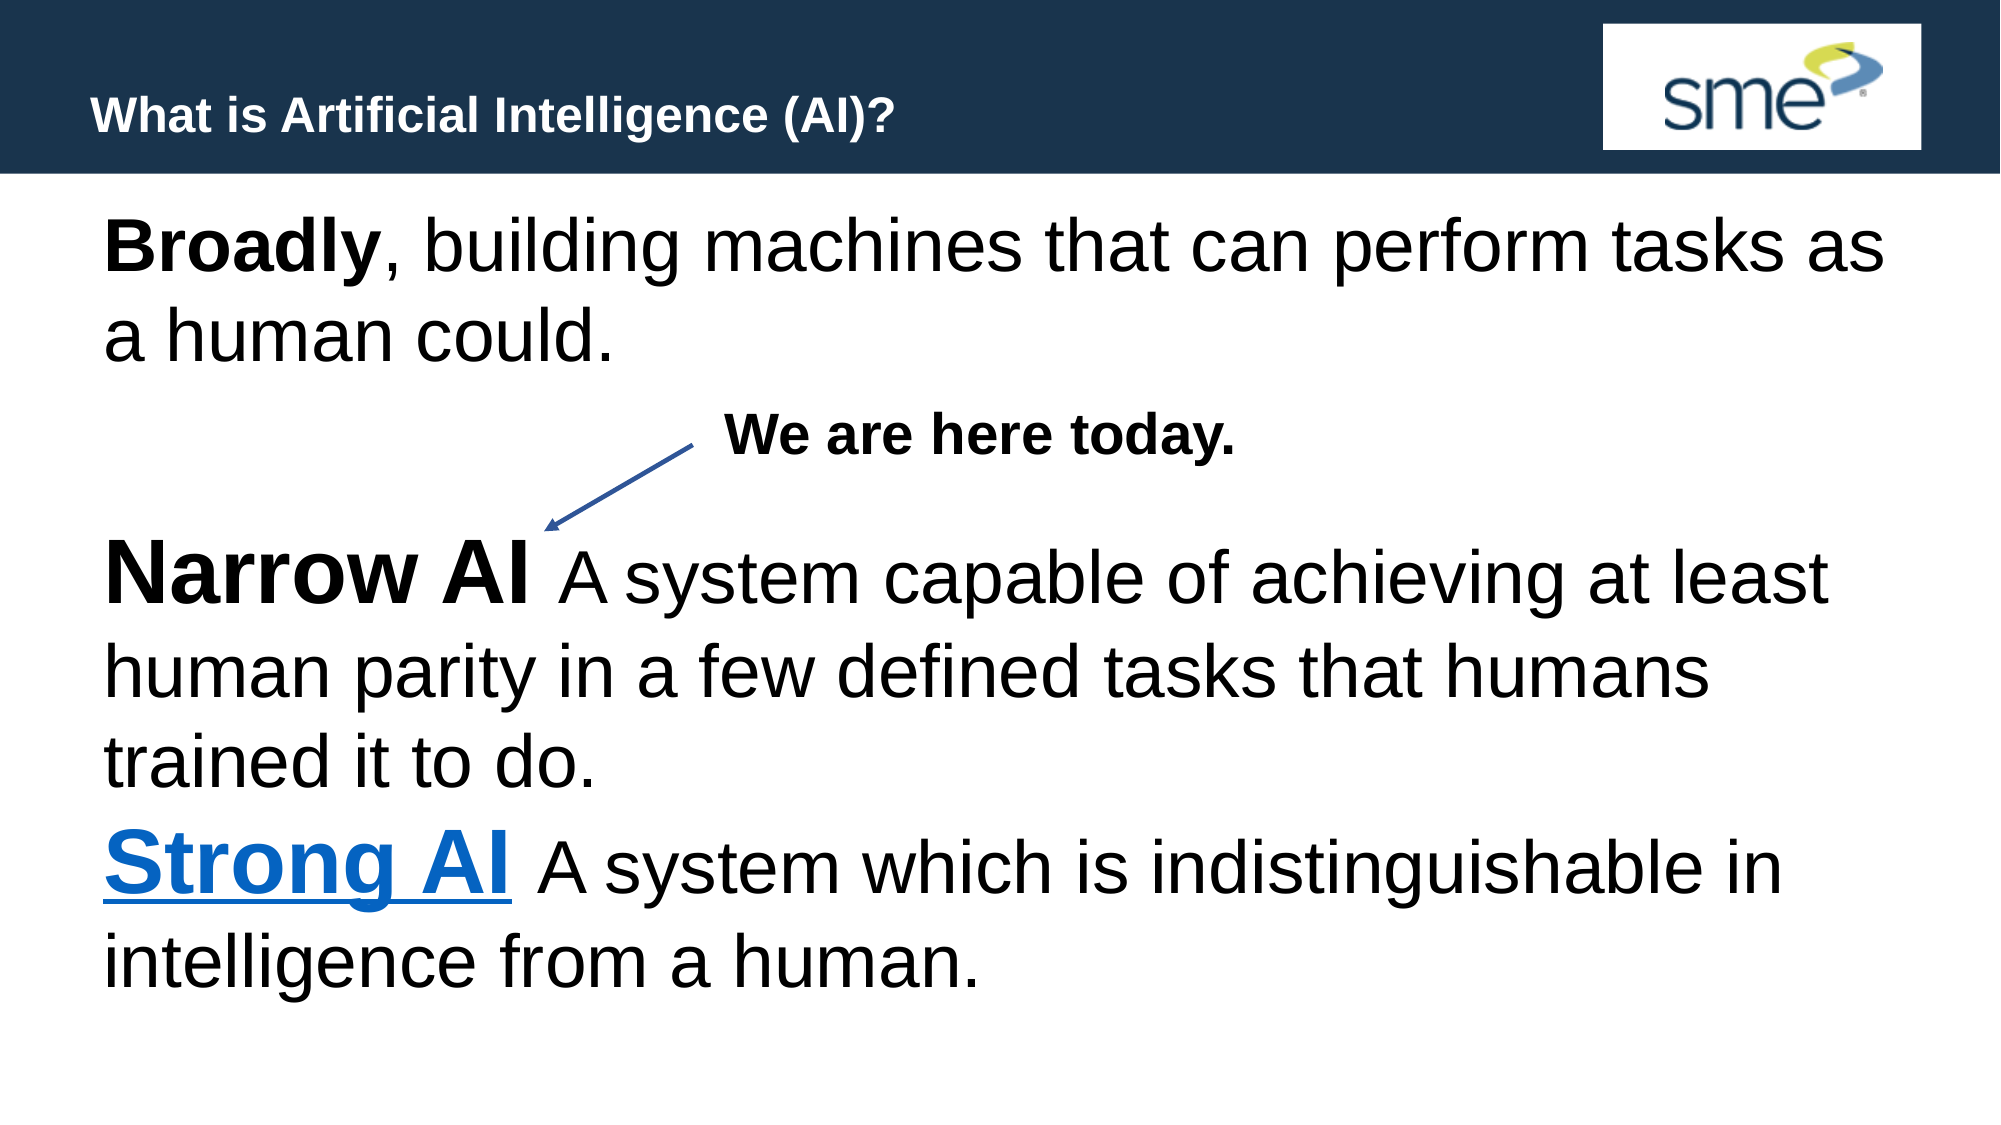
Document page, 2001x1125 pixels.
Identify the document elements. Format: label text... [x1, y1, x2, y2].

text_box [543, 444, 693, 532]
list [1664, 42, 1883, 132]
text_box Broadly, building machines that can perform tasks as a human could. [88, 189, 1922, 385]
text_box Narrow AI A system capable of achieving at least human parity in a few defined tasks that humans trained it to do. Strong AI A system which is indistinguishable in intelligence from a human. [88, 504, 1922, 1010]
text_box [1602, 23, 1922, 151]
text_box We are here today. [709, 389, 1905, 474]
title What is Artificial Intelligence (AI)? [0, 0, 2000, 174]
